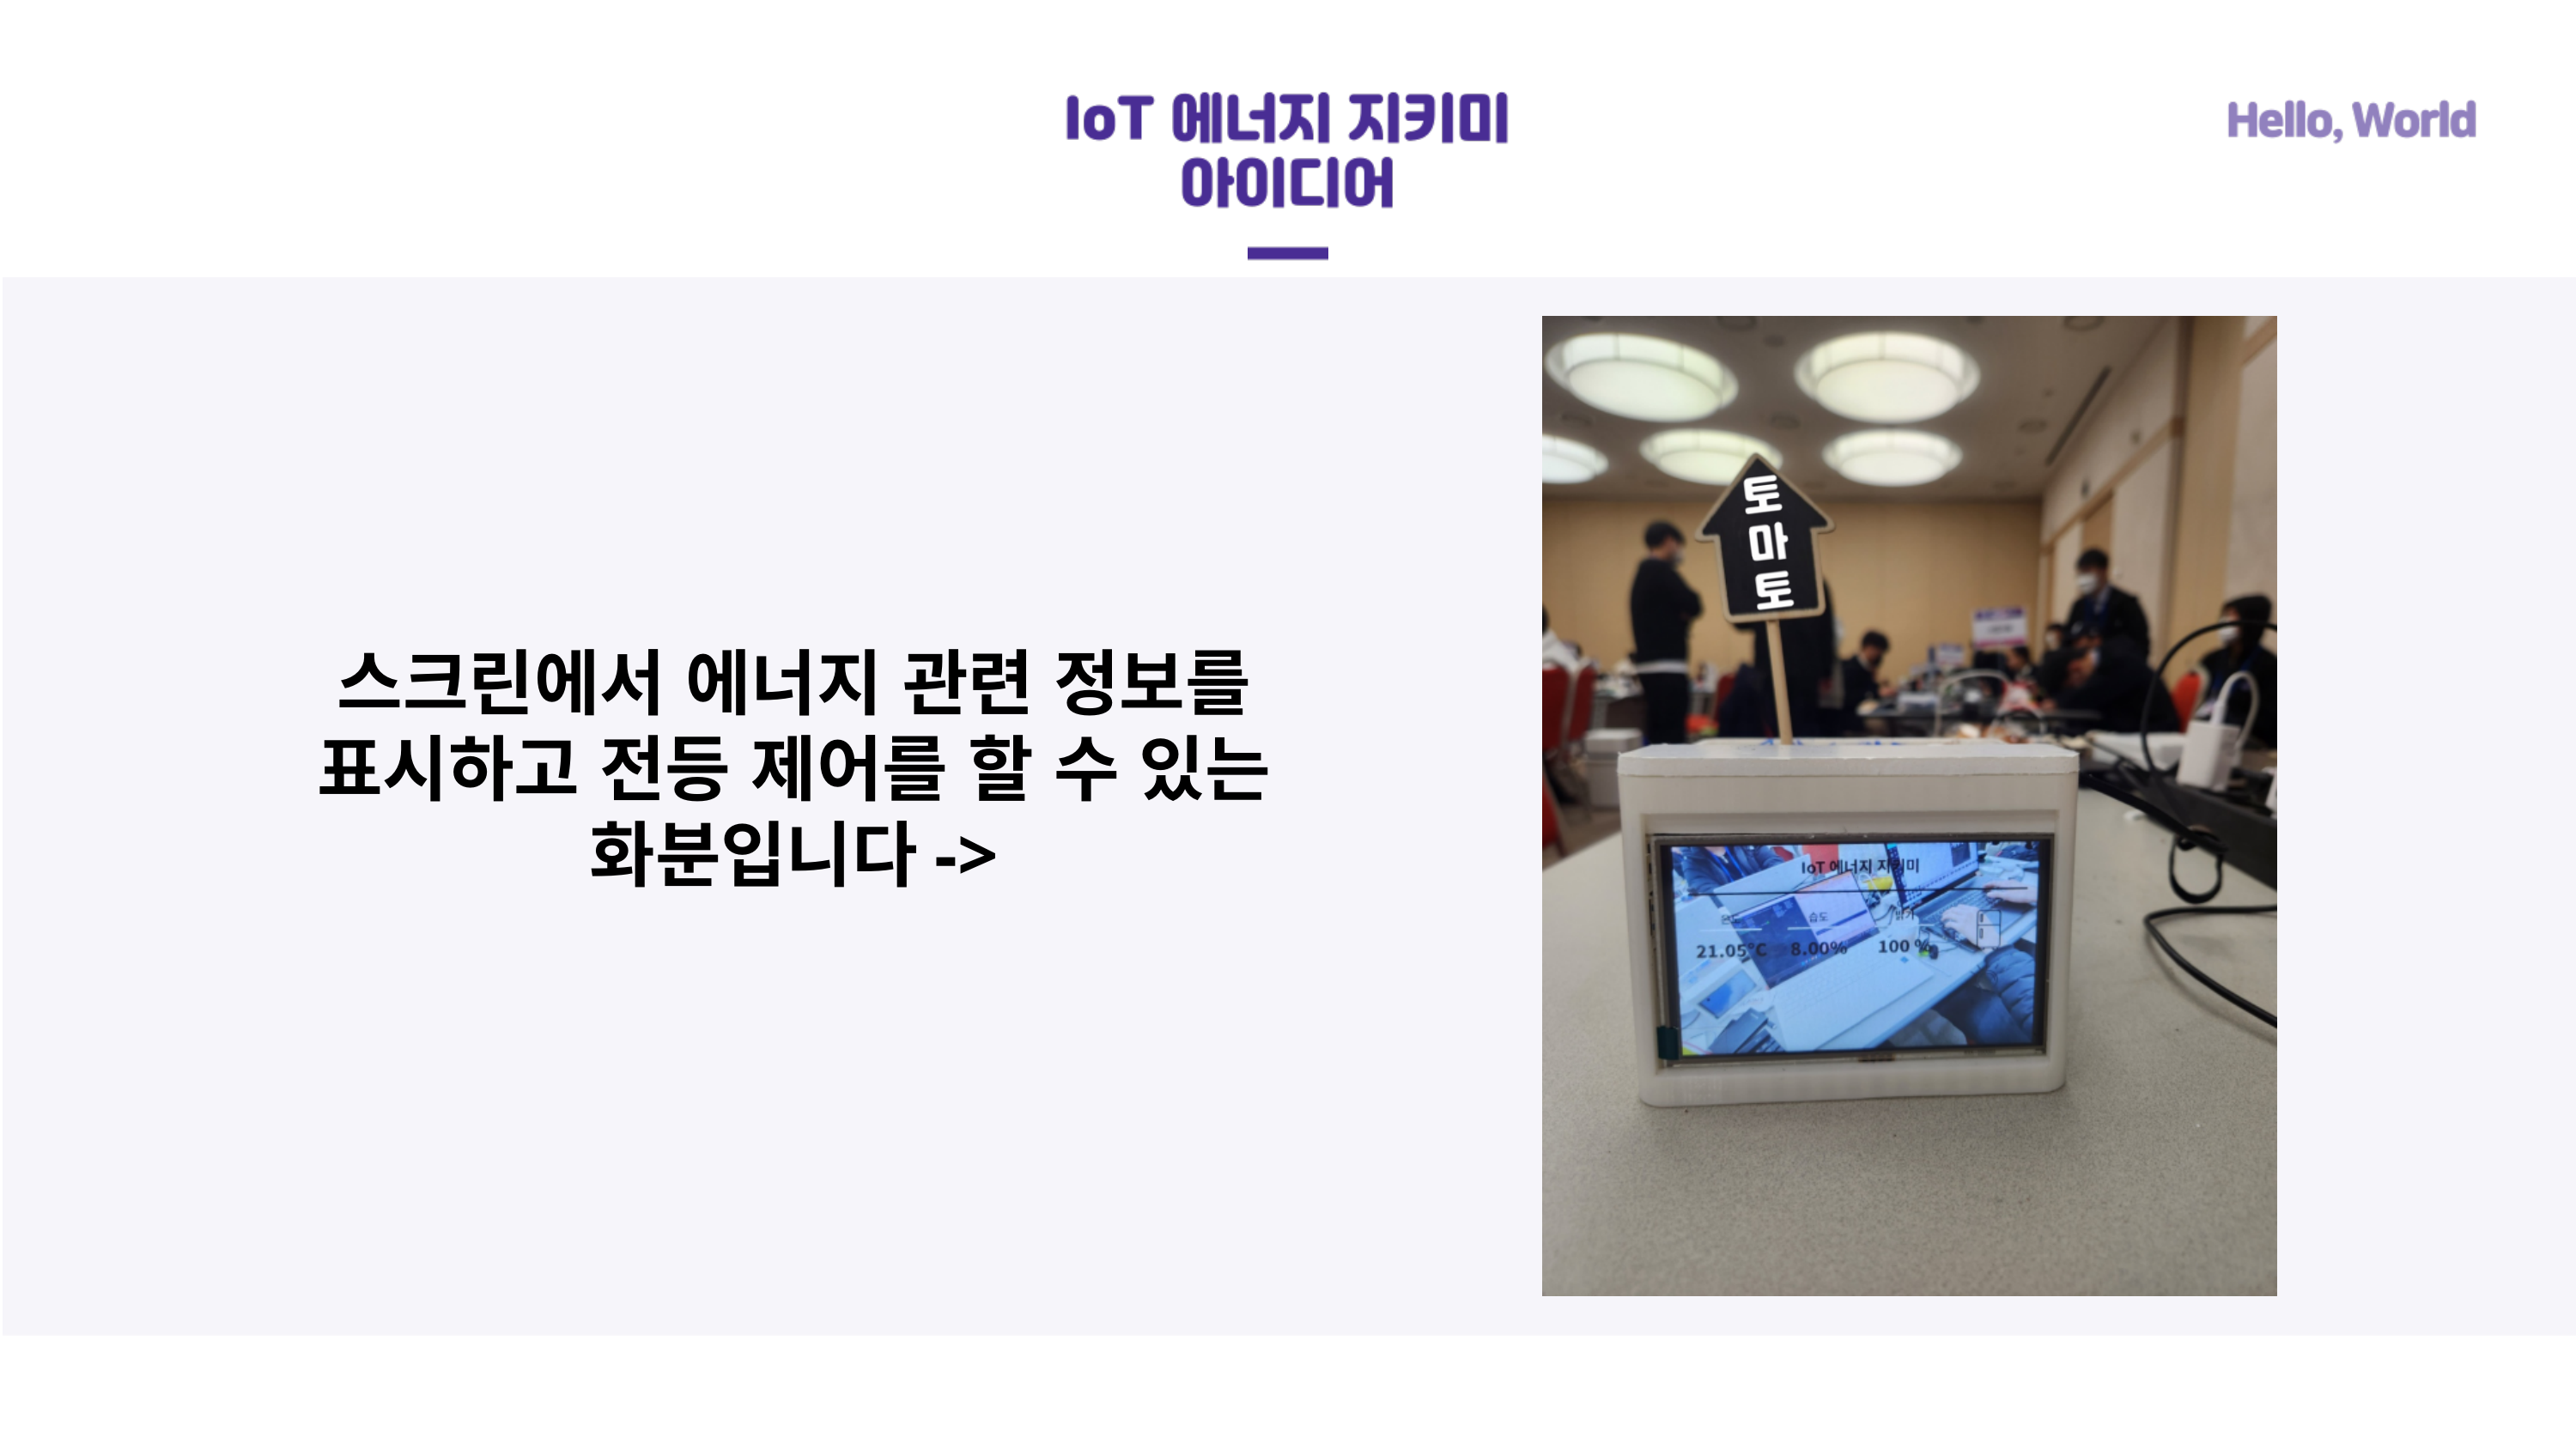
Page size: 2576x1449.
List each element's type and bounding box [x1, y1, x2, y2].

picture [2189, 83, 2497, 163]
text_box [2, 277, 2576, 1336]
text_box [1541, 316, 2278, 1298]
text_box [1248, 229, 1328, 274]
picture [1030, 74, 1534, 233]
